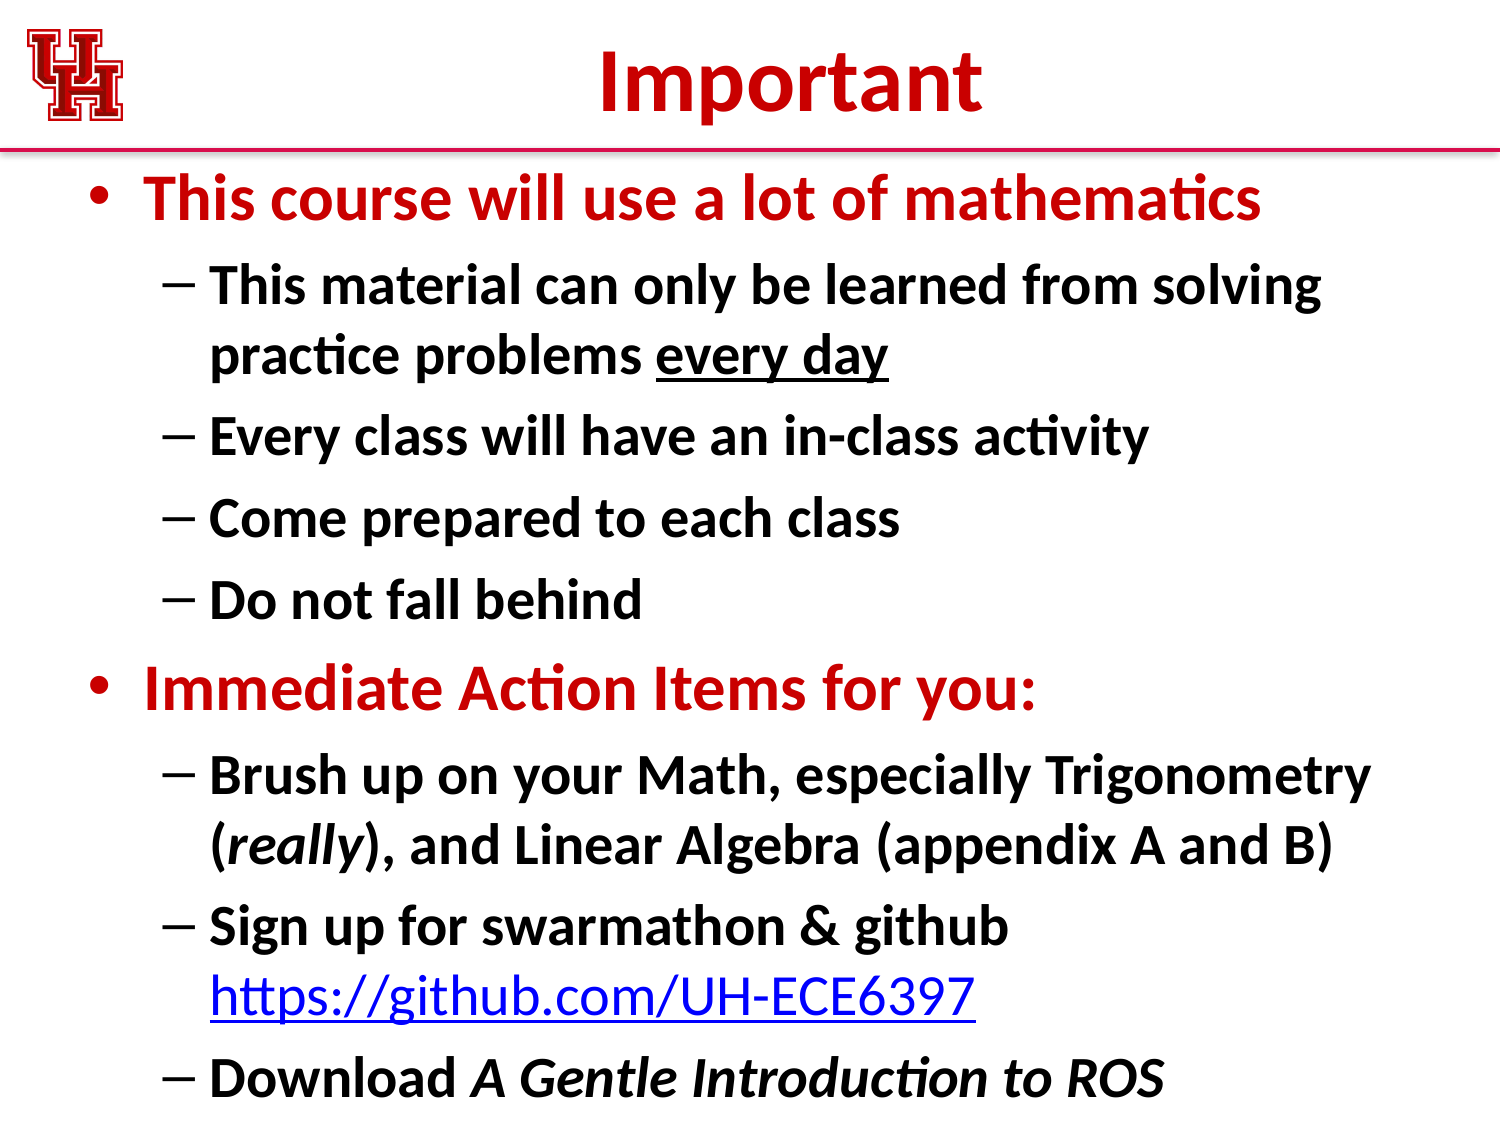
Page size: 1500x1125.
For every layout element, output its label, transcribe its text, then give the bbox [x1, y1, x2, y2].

list This course will use a lot of mathematics This material can only be learned from solving practice problems every day Every class will have an in-class activity Come prepared to each class Do not fall behind Immediate Action Items for you: Brush up on your Math, especially Trigonometry (really), and Linear Algebra (appendix A and B) Sign up for swarmathon & github https://github.com/UH-ECE6397 Download A Gentle Introduction to ROS [72, 146, 1500, 996]
picture [27, 29, 123, 121]
title Important [157, 0, 1425, 150]
